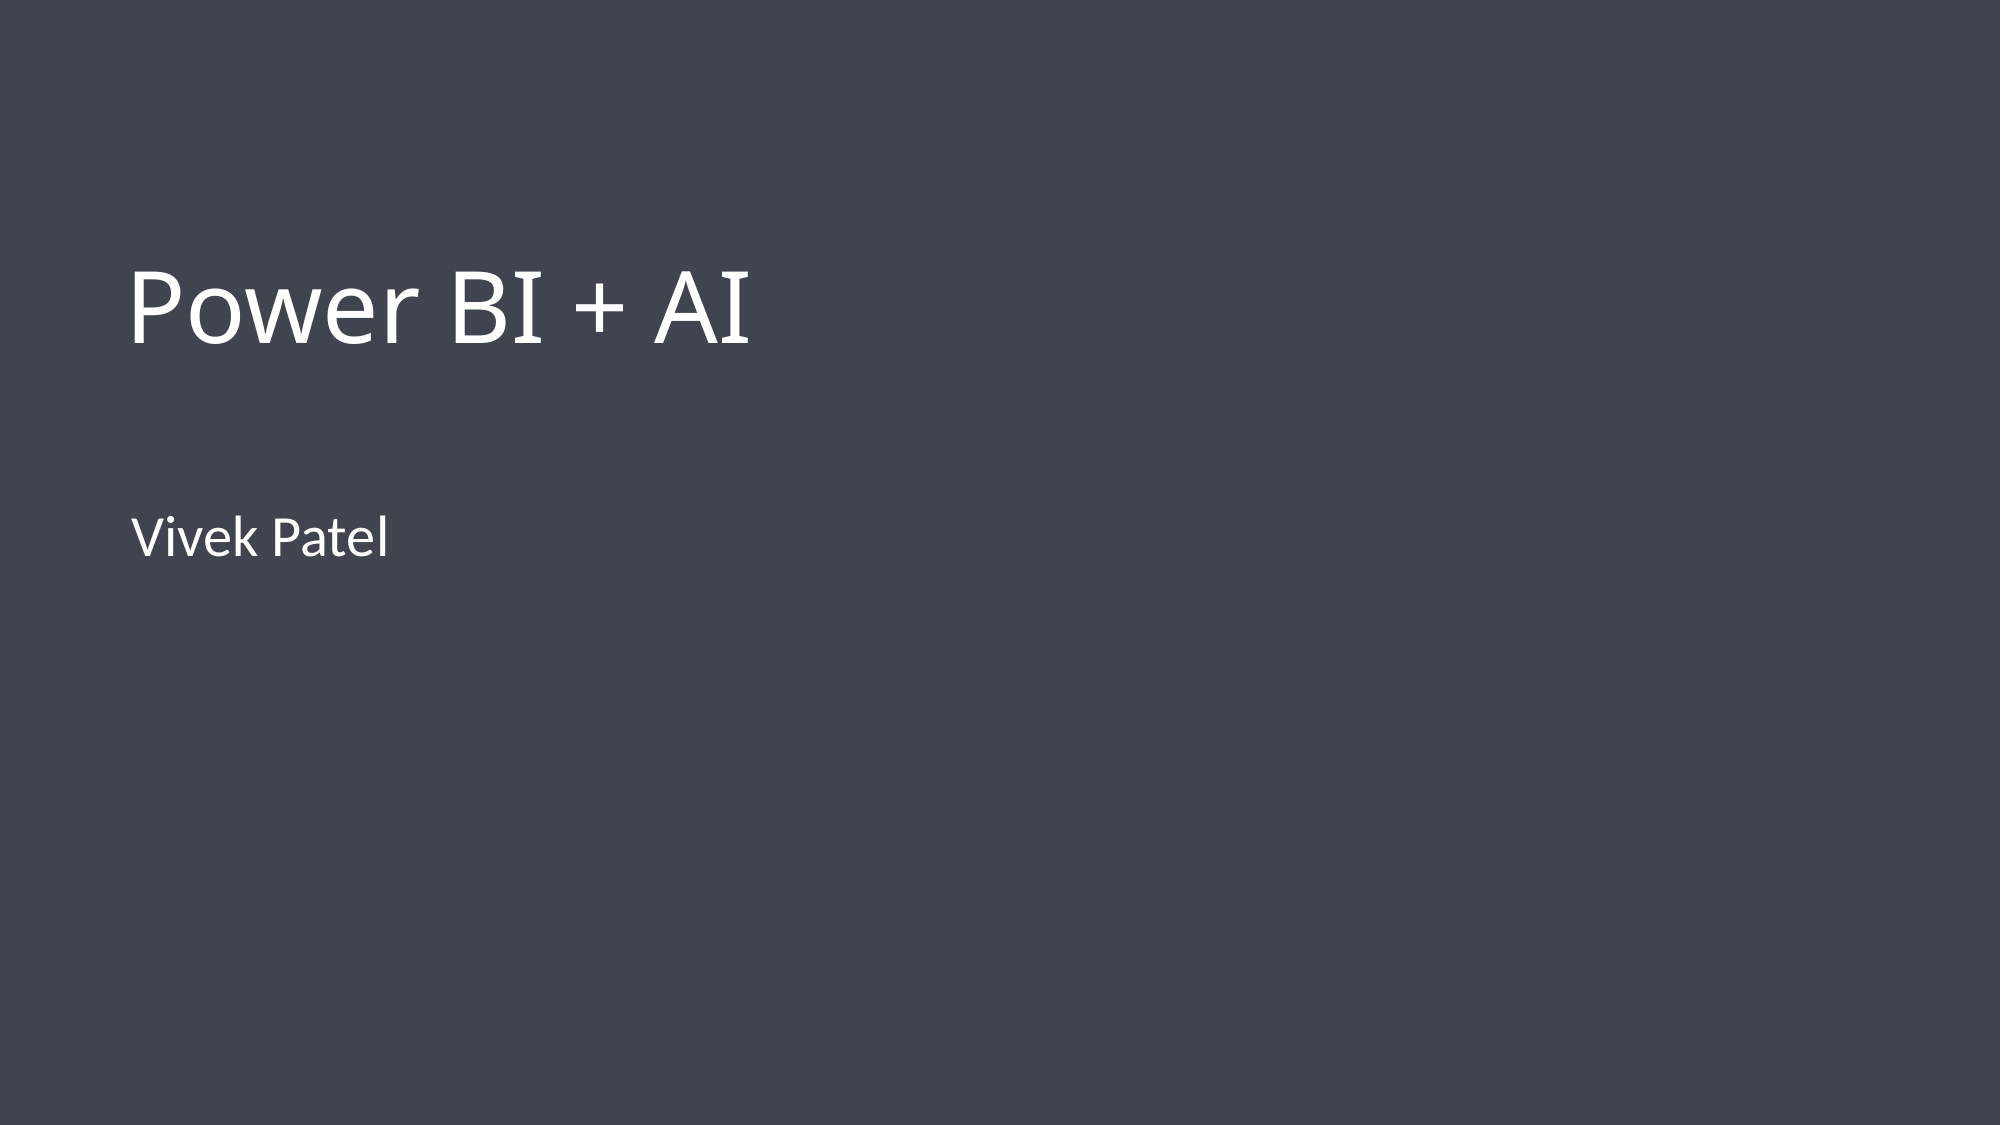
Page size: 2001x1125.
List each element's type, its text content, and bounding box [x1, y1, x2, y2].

text_box Vivek Patel [116, 498, 1184, 690]
text_box Power BI + AI [95, 233, 1184, 390]
